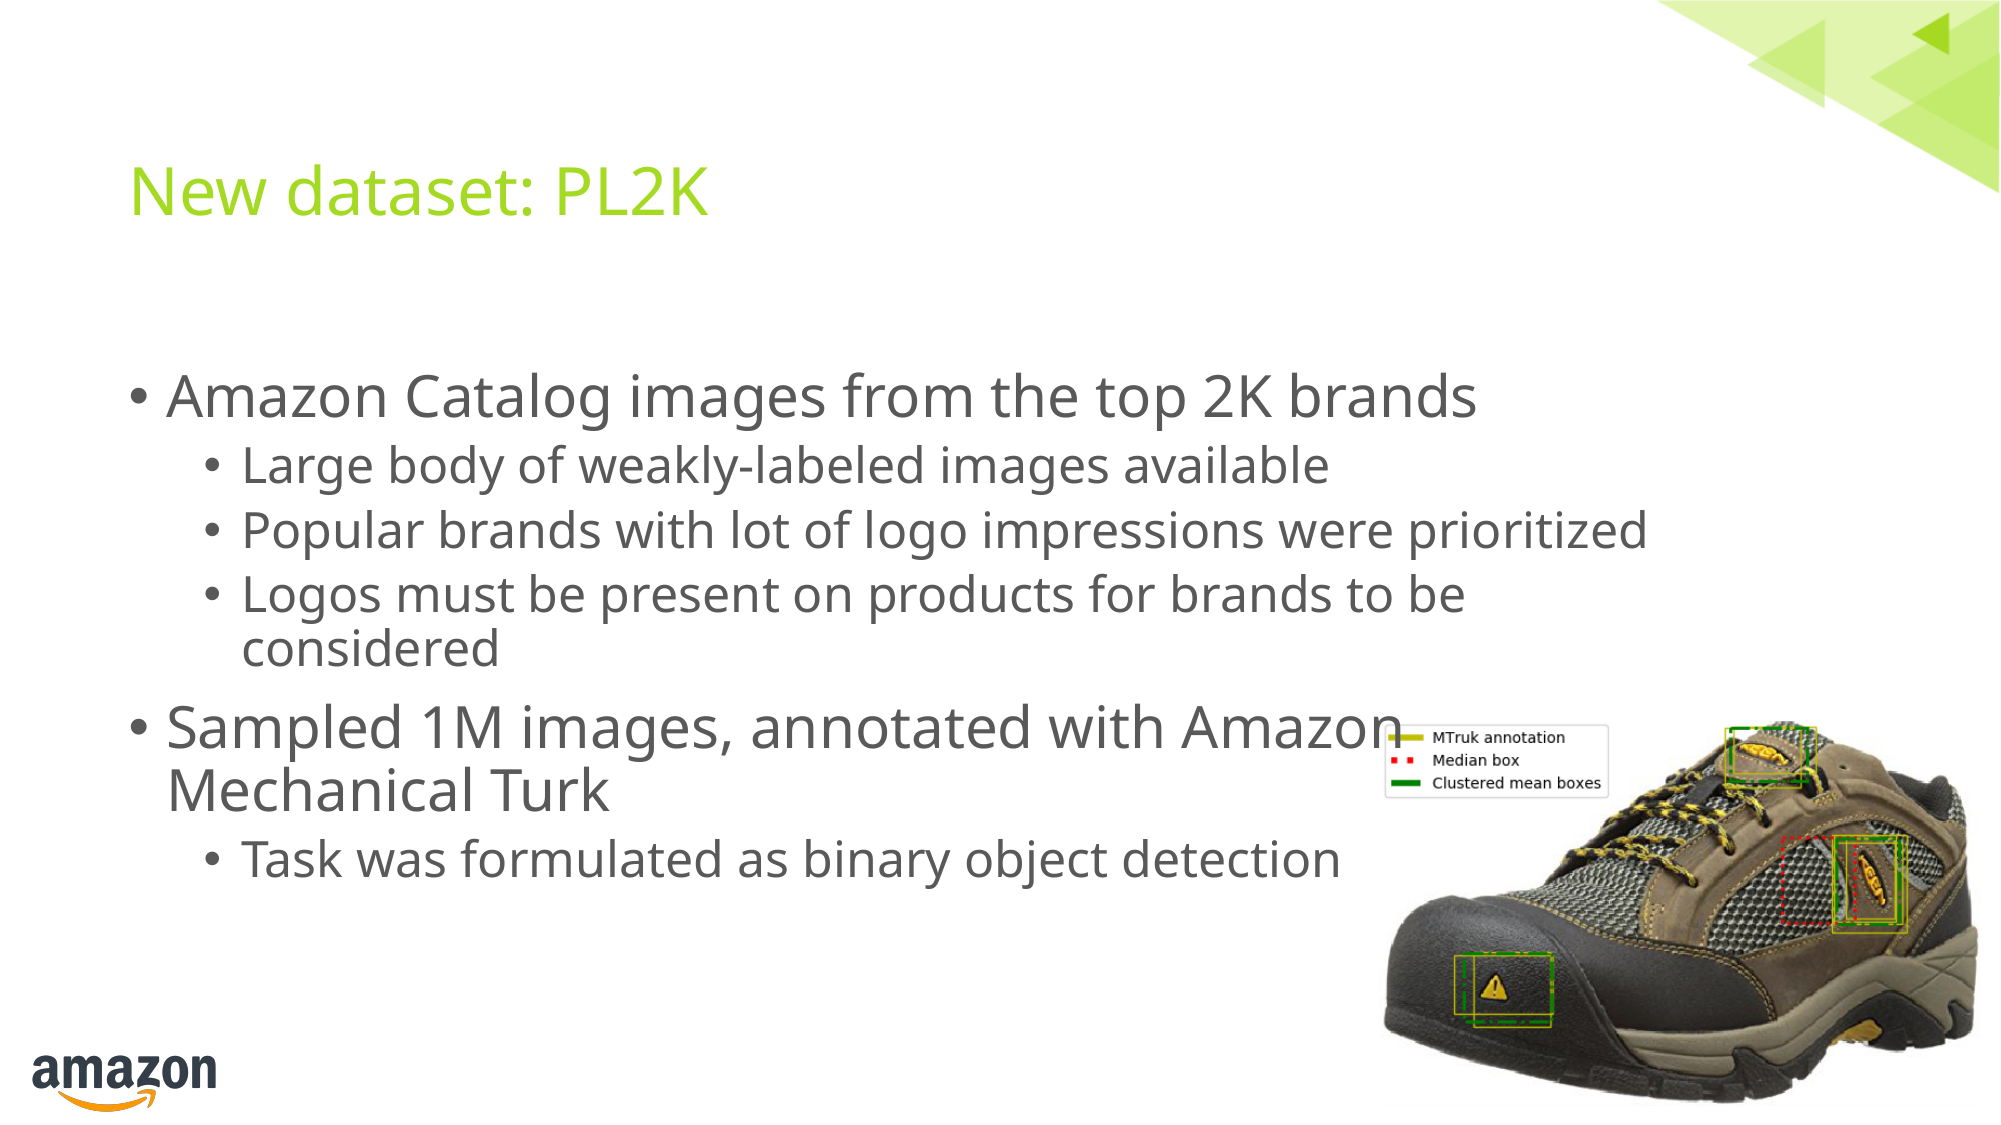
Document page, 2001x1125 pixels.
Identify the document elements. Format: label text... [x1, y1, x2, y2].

list Amazon Catalog images from the top 2K brands Large body of weakly-labeled images available Popular brands with lot of logo impressions were prioritized Logos must be present on products for brands to be considered Sampled 1M images, annotated with Amazon Mechanical Turk Task was formulated as binary object detection [113, 359, 1704, 942]
picture [0, 0, 2001, 1125]
title New dataset: PL2K [113, 85, 1704, 303]
